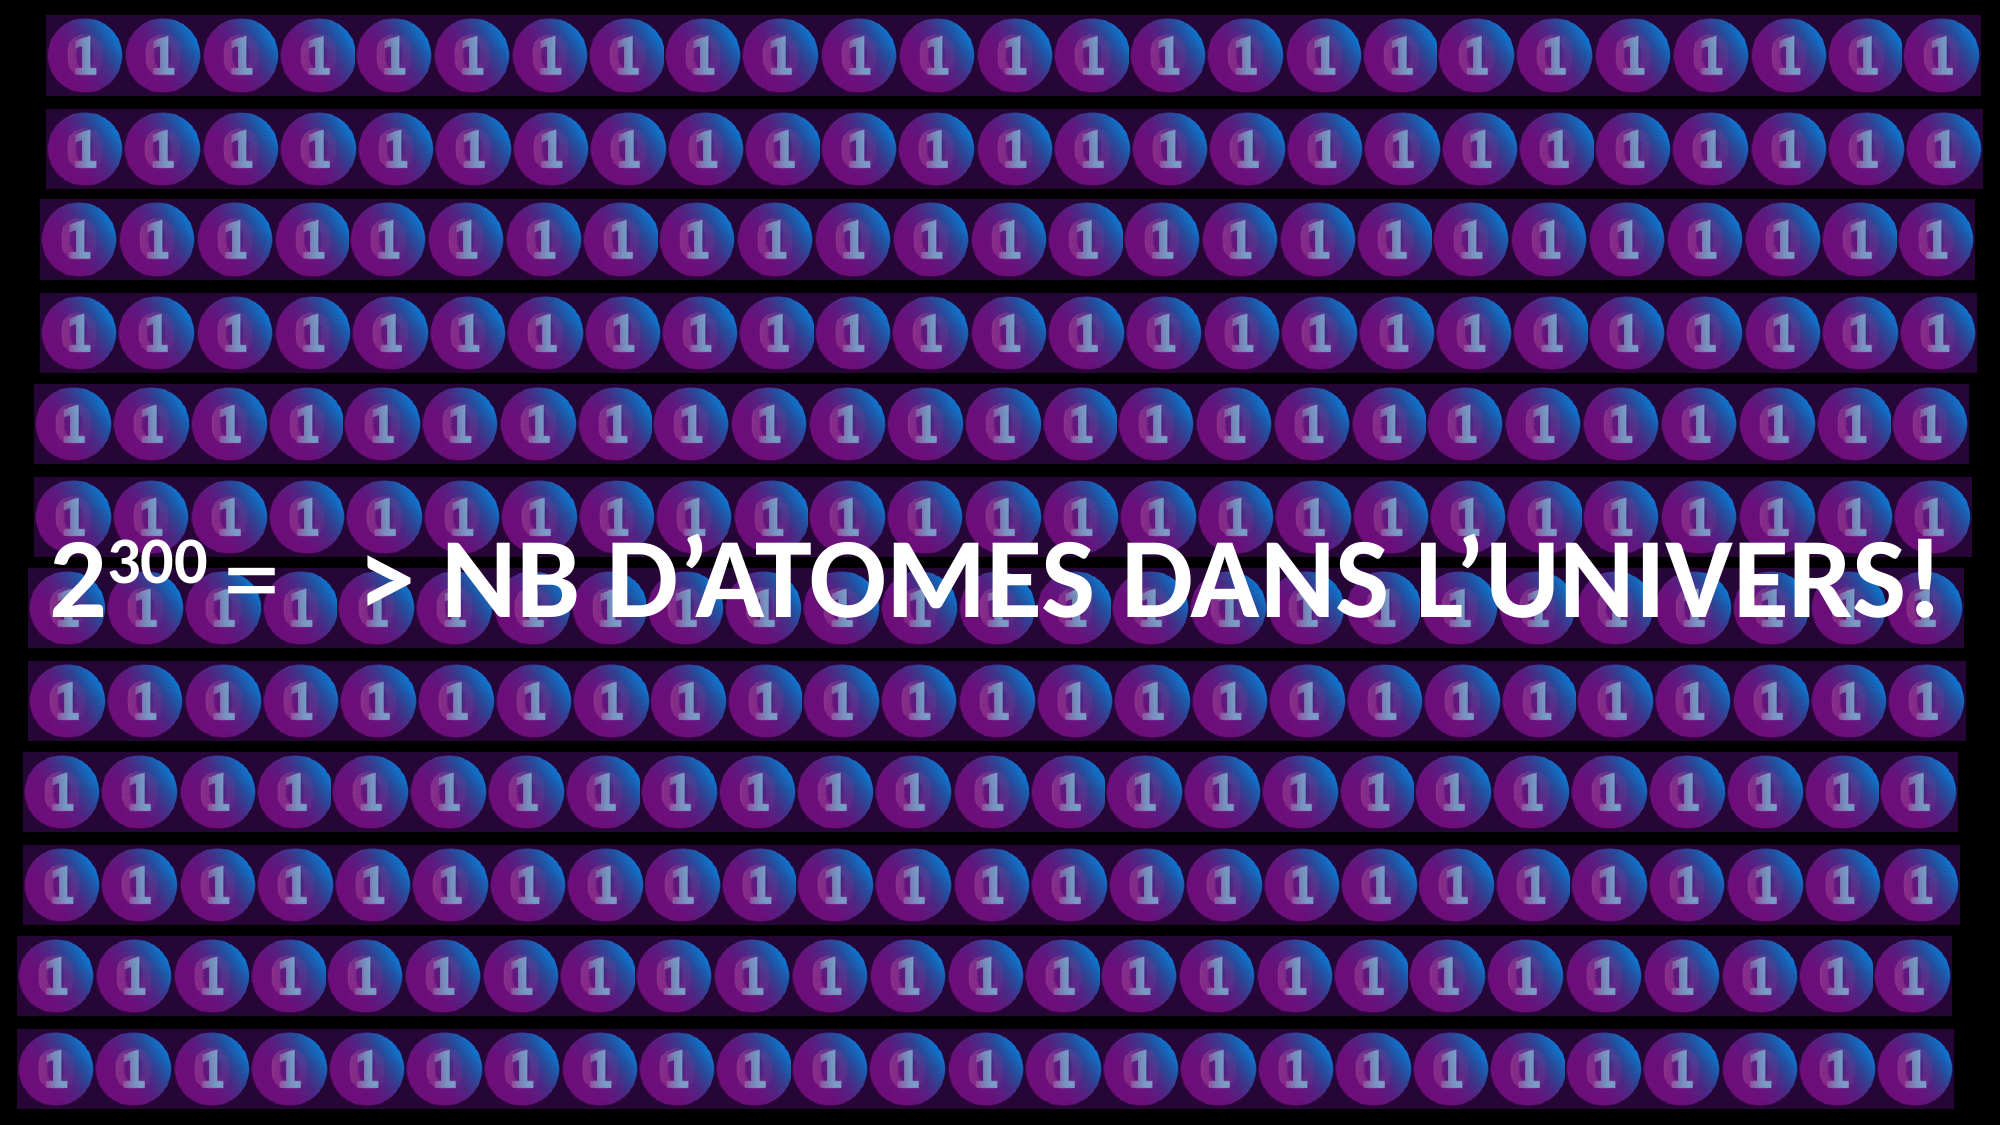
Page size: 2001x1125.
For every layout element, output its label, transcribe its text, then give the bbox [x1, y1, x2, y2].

picture [40, 199, 1975, 280]
picture [22, 752, 1958, 832]
picture [46, 15, 1981, 96]
text_box 2300 = > NB D’ATOMES DANS L’UNIVERS! [34, 496, 2000, 649]
picture [28, 568, 1964, 648]
picture [46, 109, 1983, 189]
picture [40, 293, 1977, 373]
picture [17, 1029, 1954, 1109]
picture [34, 477, 1972, 557]
picture [34, 384, 1969, 464]
picture [28, 661, 1966, 741]
picture [22, 845, 1960, 925]
picture [17, 936, 1952, 1016]
